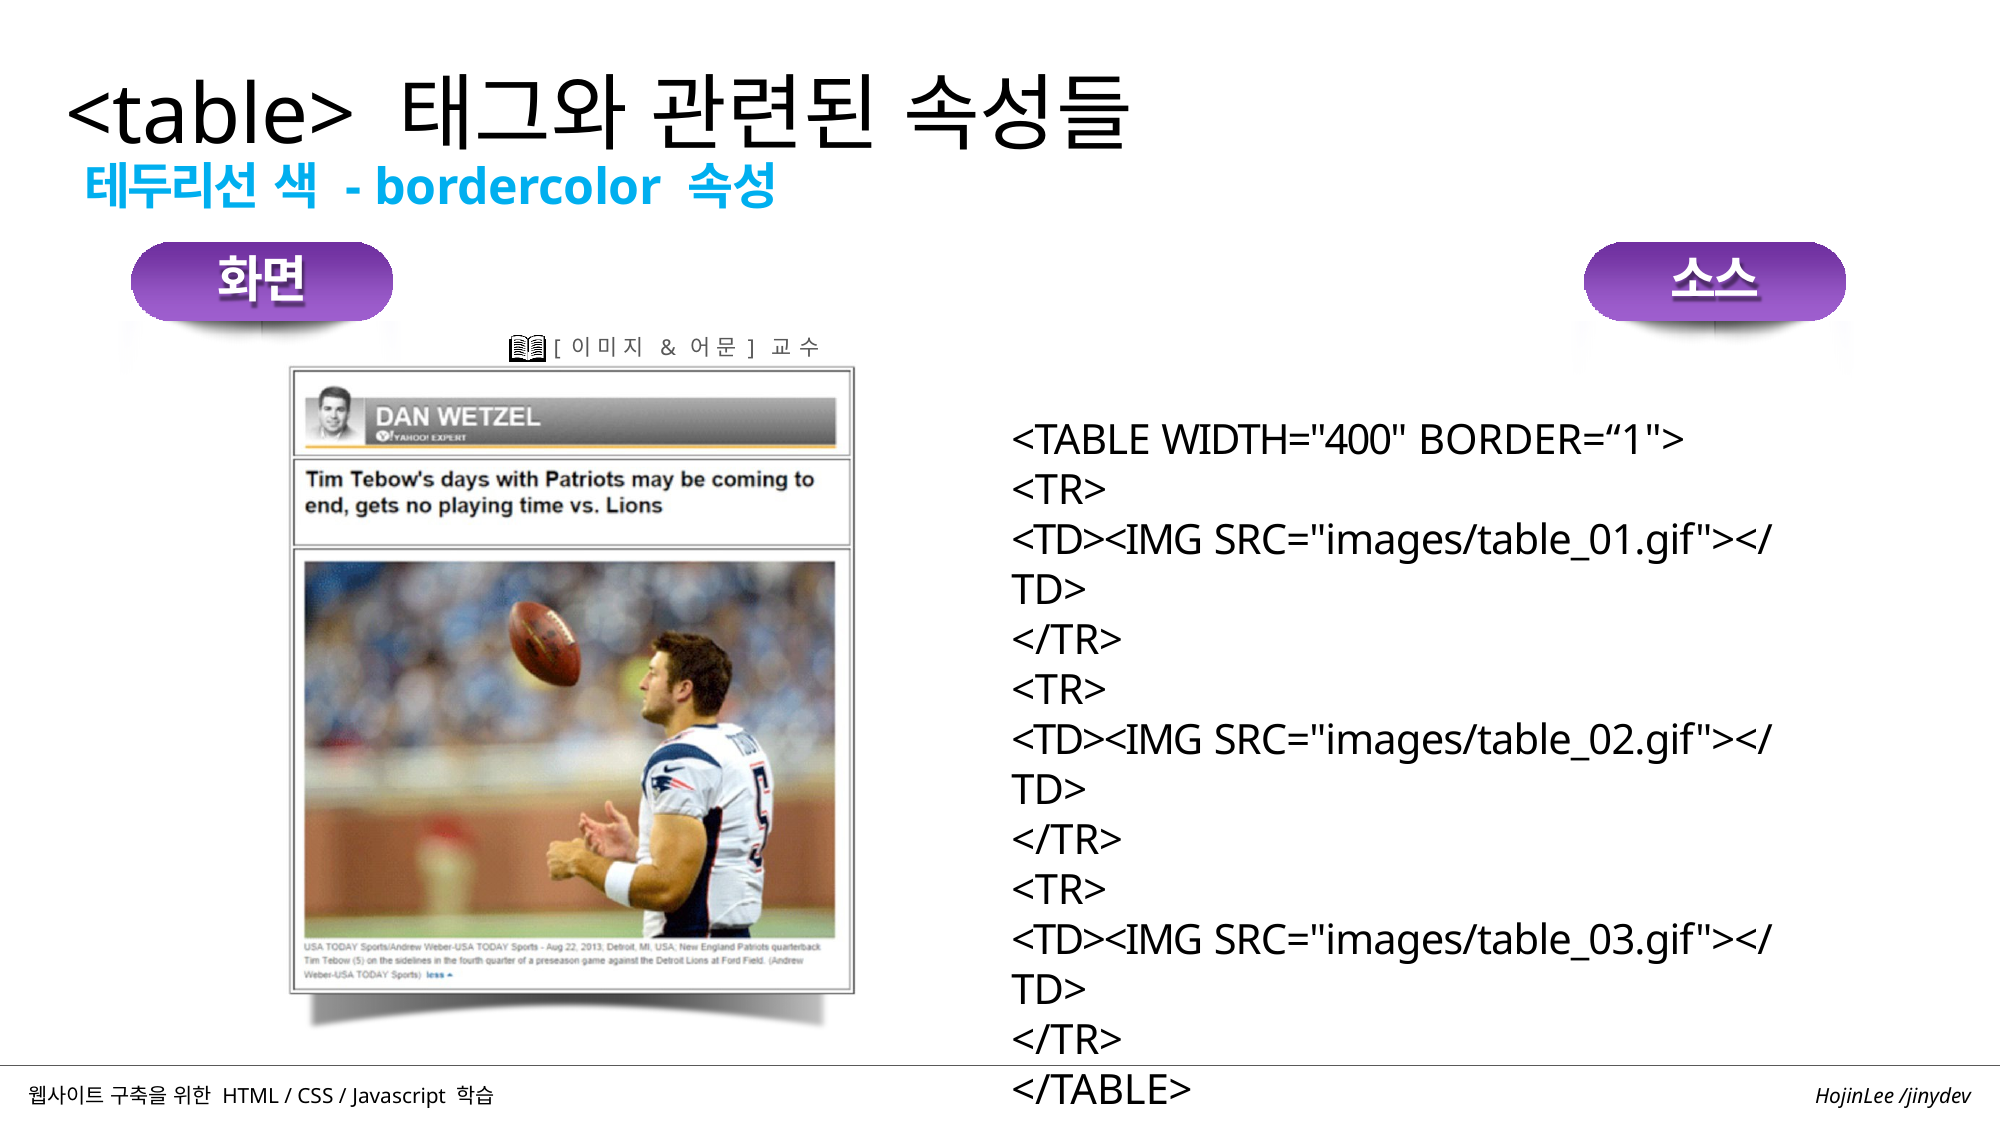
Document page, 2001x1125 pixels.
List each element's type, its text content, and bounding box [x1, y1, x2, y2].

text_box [108, 237, 411, 411]
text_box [1561, 237, 1864, 411]
text_box HojinLee /jinydev [1522, 1074, 1986, 1115]
text_box 웹사이트 구축을 위한 HTML / CSS / Javascript 학습 [14, 1074, 647, 1115]
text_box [277, 330, 866, 1031]
text_box <TABLE WIDTH="400" BORDER=“1"> <TR> <TD><IMG SRC="images/table_01.gif"></TD> </TR> <TR> <TD><IMG SRC="images/table_02.gif"></TD> </TR> <TR> <TD><IMG SRC="images/table_03.gif"></TD> </TR> </TABLE> [1009, 1066, 1846, 1113]
text_box 테두리선 색 - bordercolor 속성 [82, 168, 791, 215]
text_box <TABLE WIDTH="400" BORDER=“1"> <TR> <TD><IMG SRC="images/table_01.gif"></TD> </TR> <TR> <TD><IMG SRC="images/table_02.gif"></TD> </TR> <TR> <TD><IMG SRC="images/table_03.gif"></TD> </TR> </TABLE> [1009, 410, 1846, 1065]
text_box <table> 태그와 관련된 속성들 [50, 52, 1558, 168]
